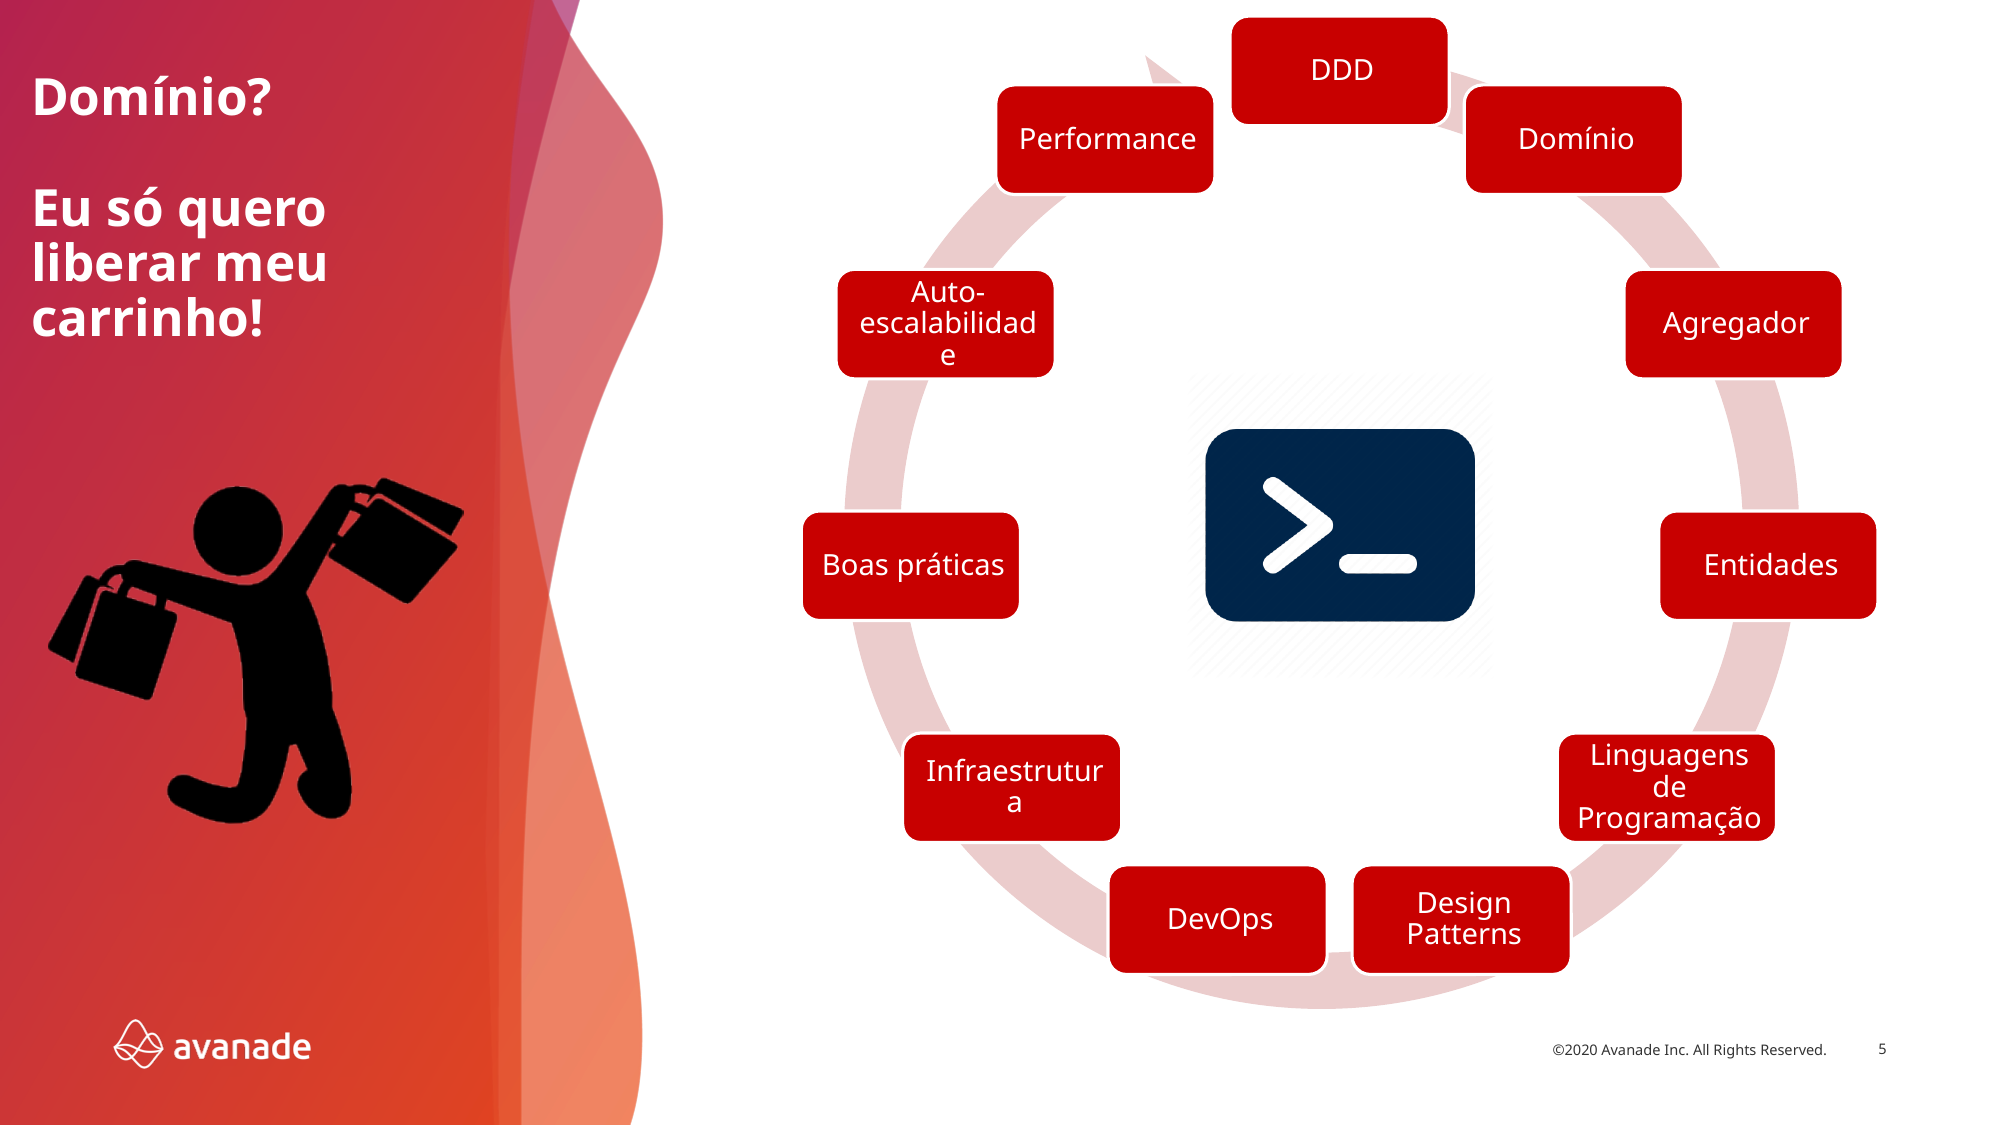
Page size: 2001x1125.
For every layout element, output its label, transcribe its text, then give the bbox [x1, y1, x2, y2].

slide_number 5 [1829, 1019, 1902, 1080]
title Domínio? Eu só quero liberar meu carrinho! [16, 64, 496, 357]
picture [0, 0, 715, 1125]
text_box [714, 15, 1965, 975]
picture [1186, 371, 1494, 679]
